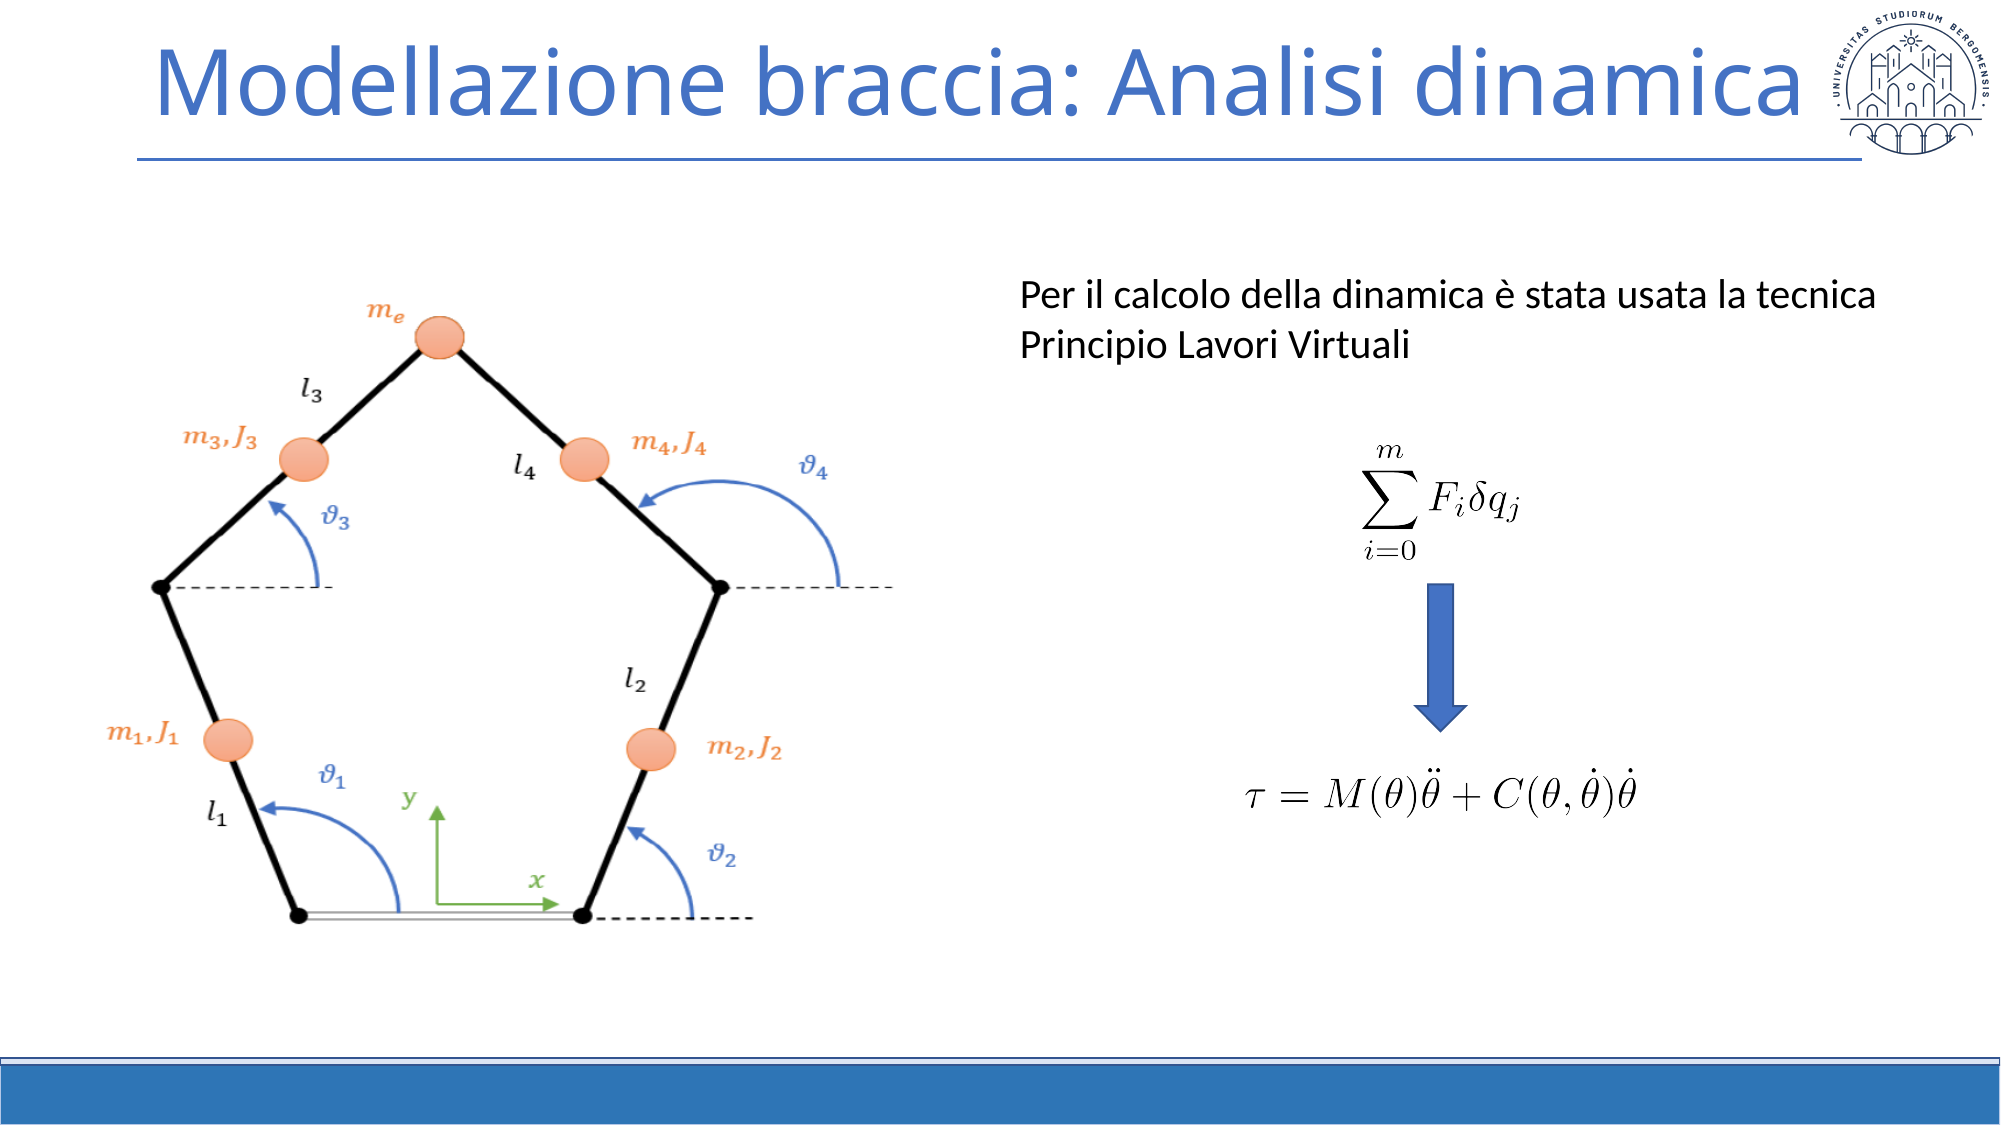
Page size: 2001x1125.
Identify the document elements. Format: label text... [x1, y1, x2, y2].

slide_number 7 [1538, 1065, 1989, 1125]
text_box [1413, 583, 1469, 733]
title Modellazione braccia: Analisi dinamica [137, 22, 1863, 149]
picture [1362, 445, 1519, 560]
picture [1833, 11, 1989, 155]
text_box Per il calcolo della dinamica è stata usata la tecnica Principio Lavori Virtuali [1004, 259, 1947, 375]
picture [53, 259, 925, 972]
picture [1245, 768, 1636, 818]
